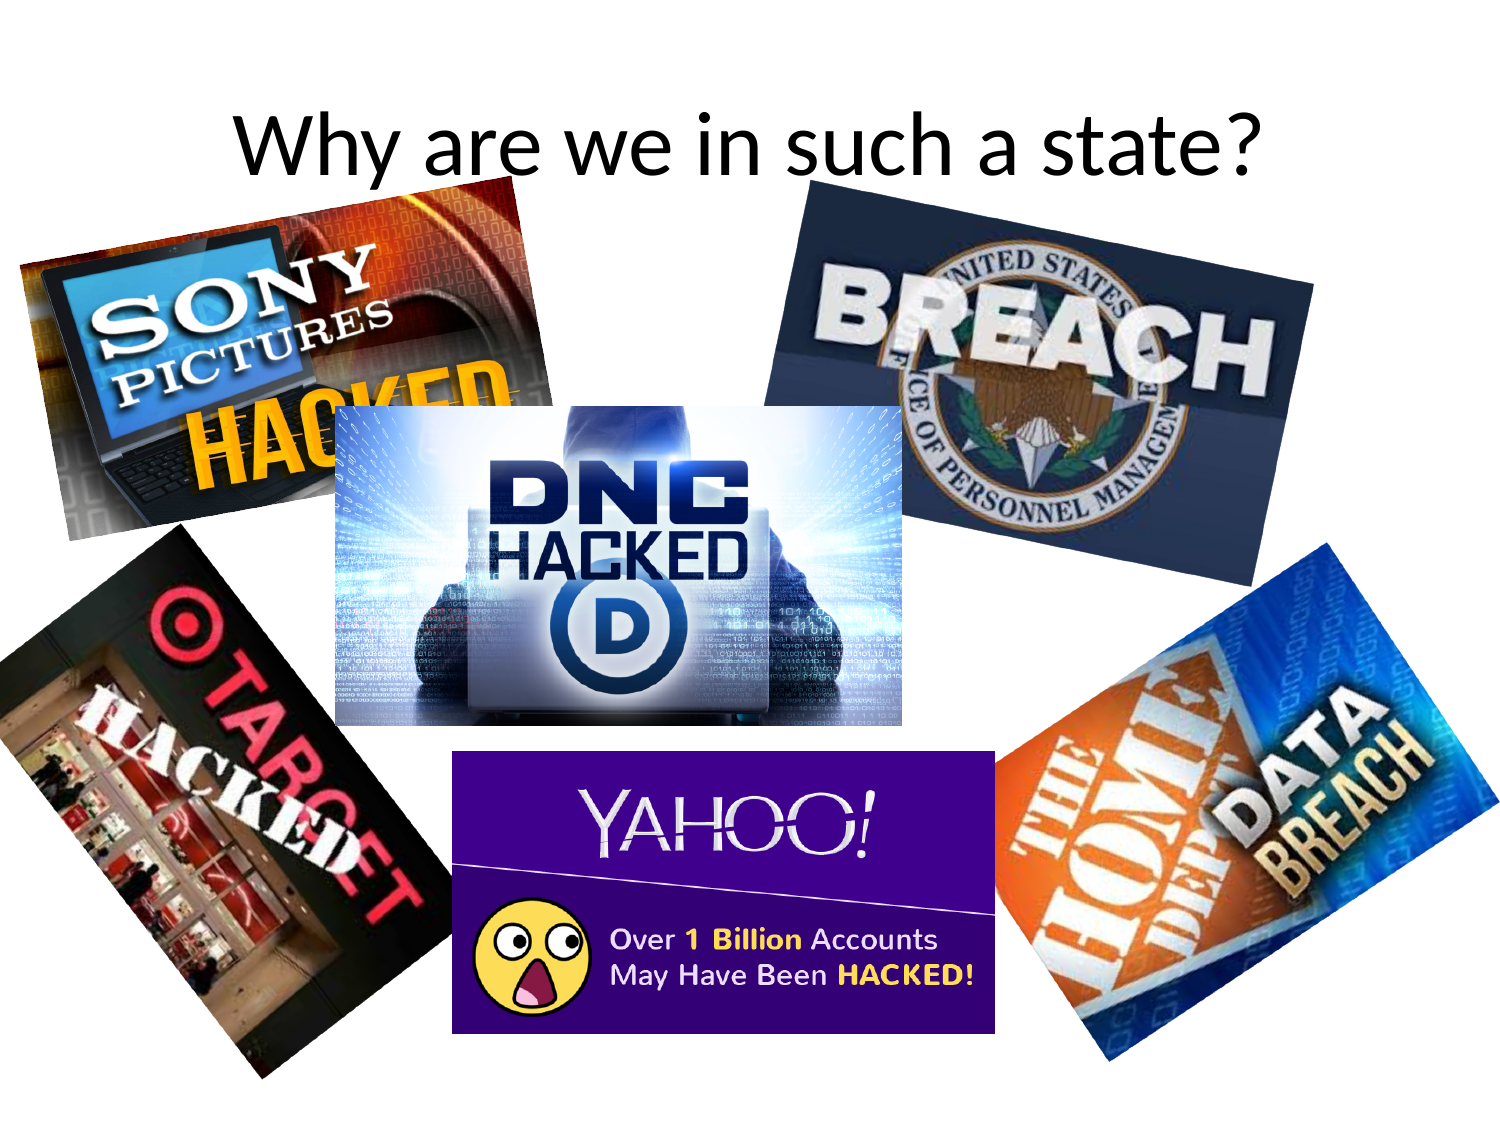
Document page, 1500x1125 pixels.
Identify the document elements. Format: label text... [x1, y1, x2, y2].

picture [0, 176, 1499, 1079]
title Why are we in such a state? [75, 45, 1425, 233]
